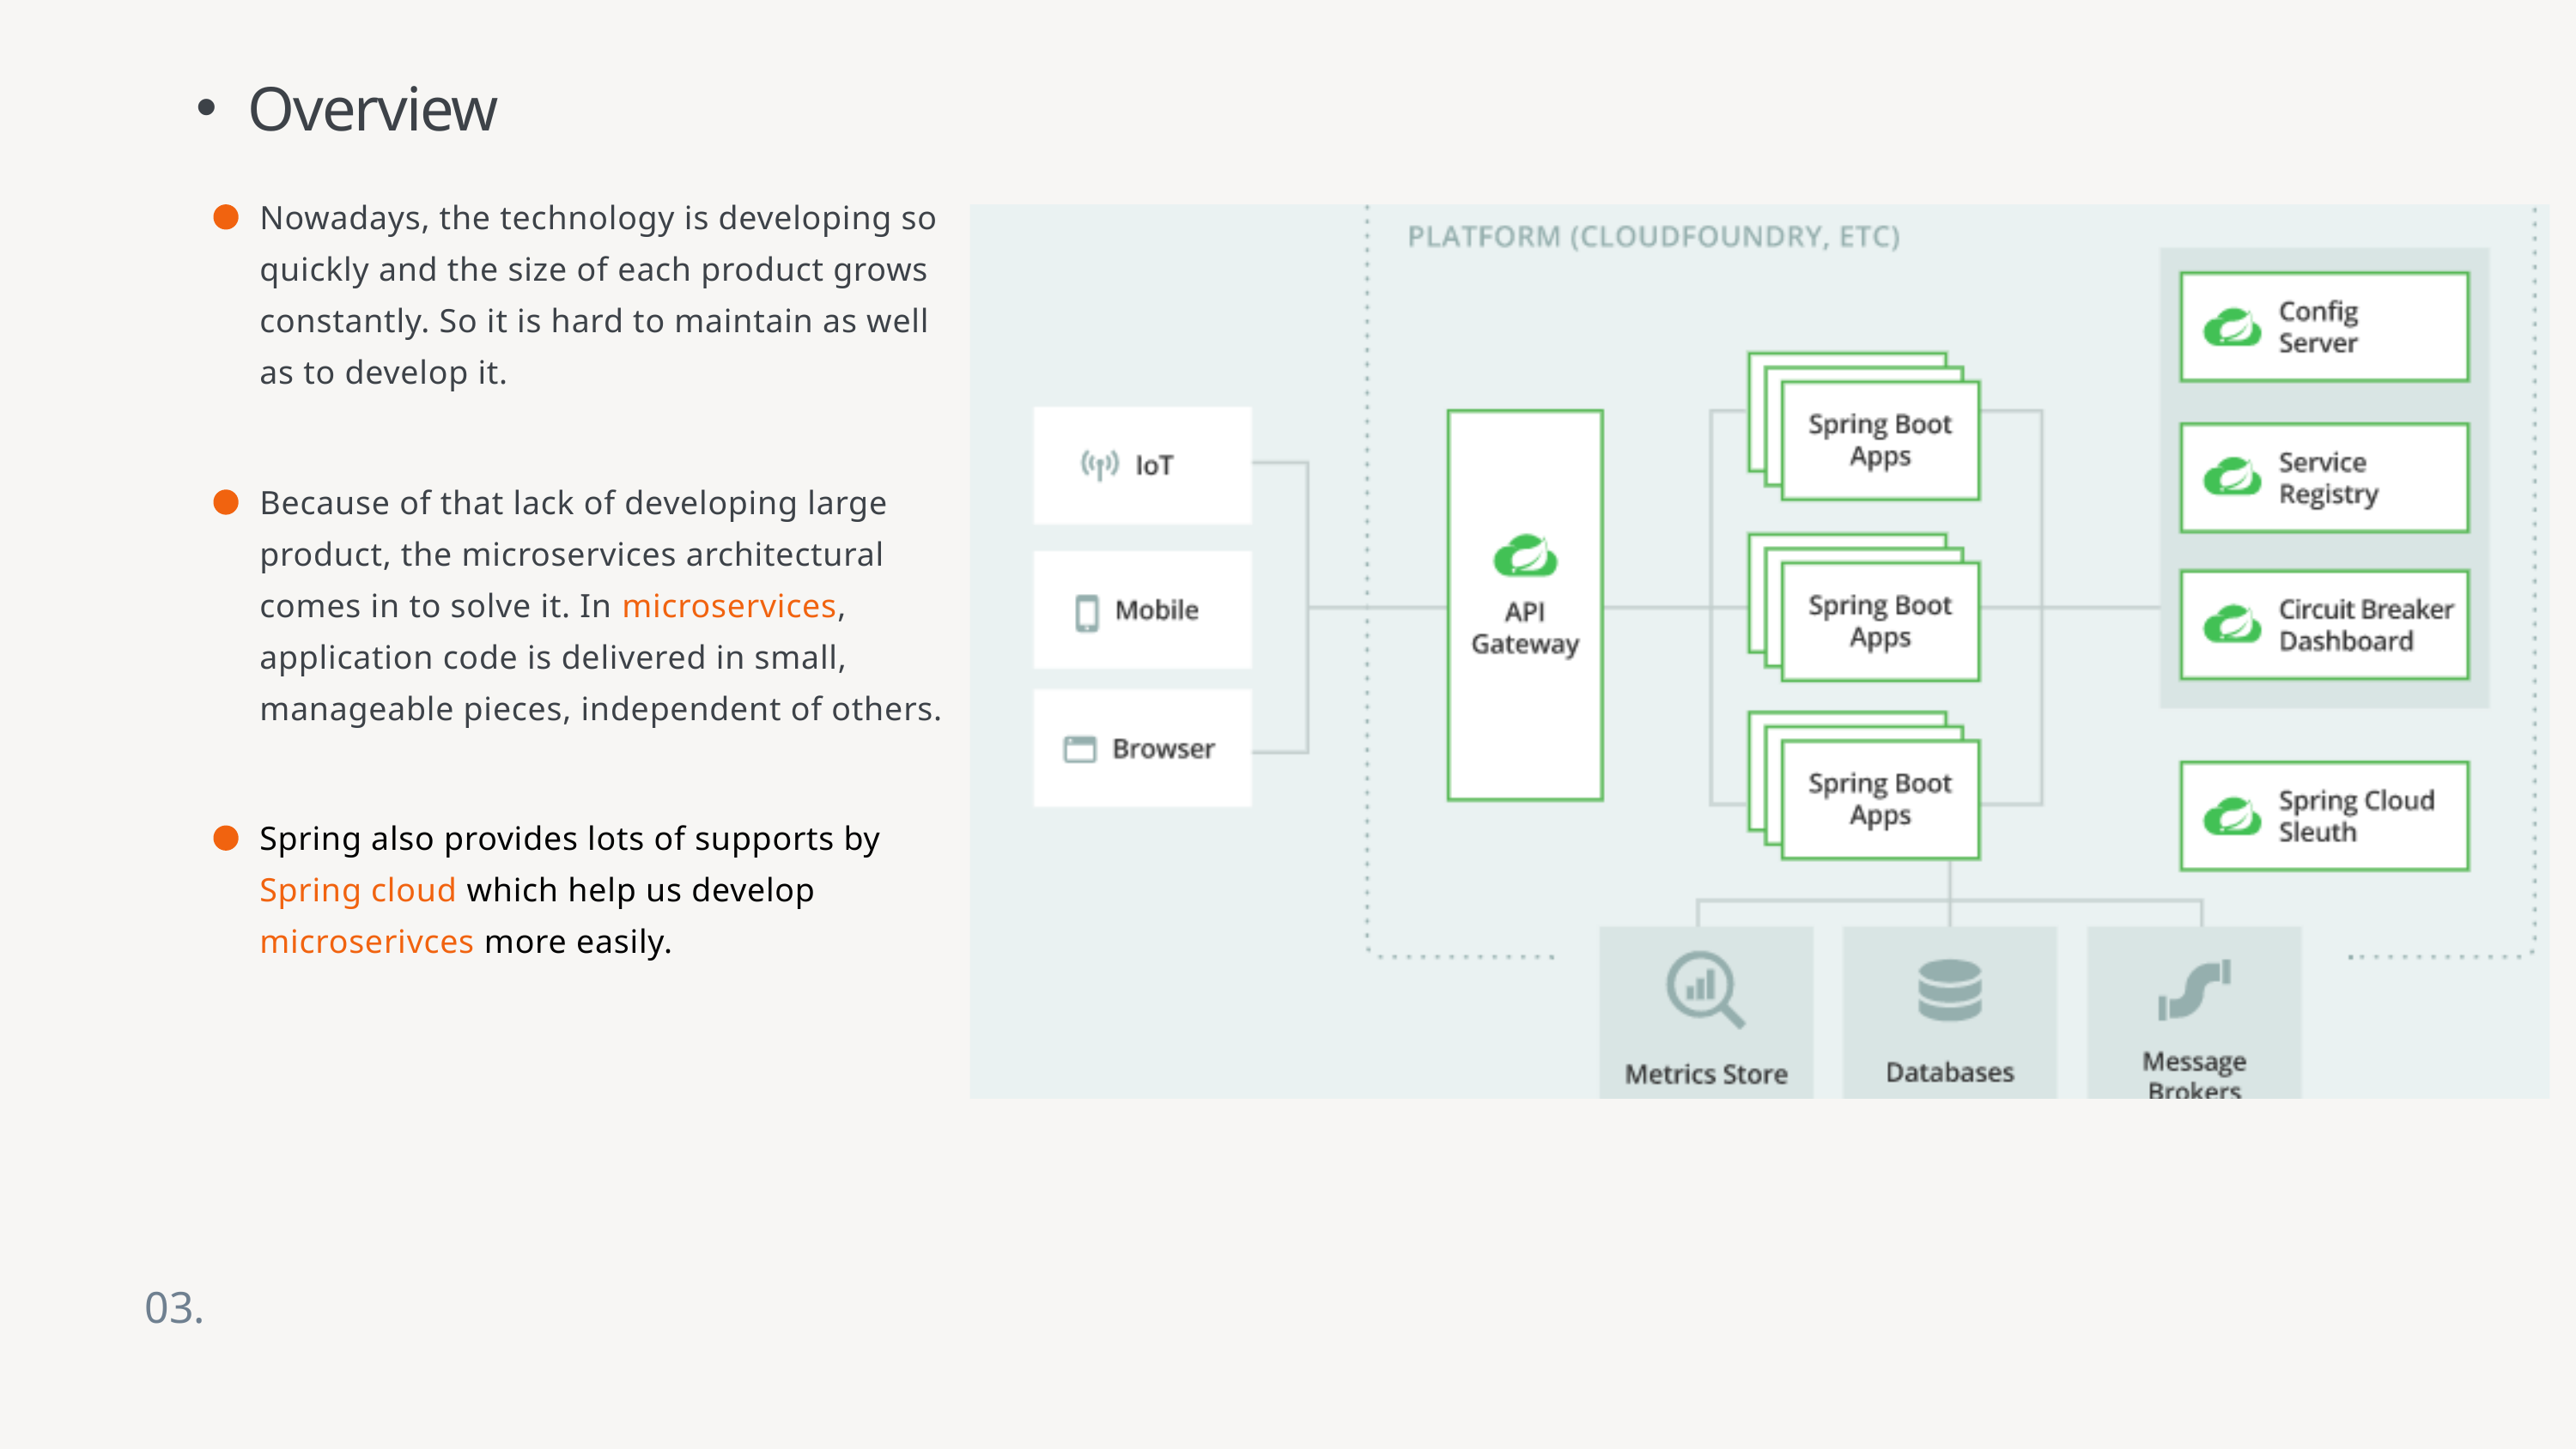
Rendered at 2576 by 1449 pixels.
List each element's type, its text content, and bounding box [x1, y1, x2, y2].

text_box Spring also provides lots of supports by Spring cloud which help us develop microserivces more easily. [259, 805, 923, 960]
text_box 03. [144, 1271, 763, 1332]
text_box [213, 489, 240, 515]
picture [969, 203, 2550, 1099]
text_box Nowadays, the technology is developing so quickly and the size of each product grows constantly. So it is hard to maintain as well as to develop it. [259, 184, 970, 391]
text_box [213, 825, 240, 852]
text_box Because of that lack of developing large product, the microservices architectural comes in to solve it. In microservices, application code is delivered in small, manageable pieces, independent of others. [259, 469, 954, 727]
text_box Overview [144, 76, 703, 143]
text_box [213, 203, 240, 230]
